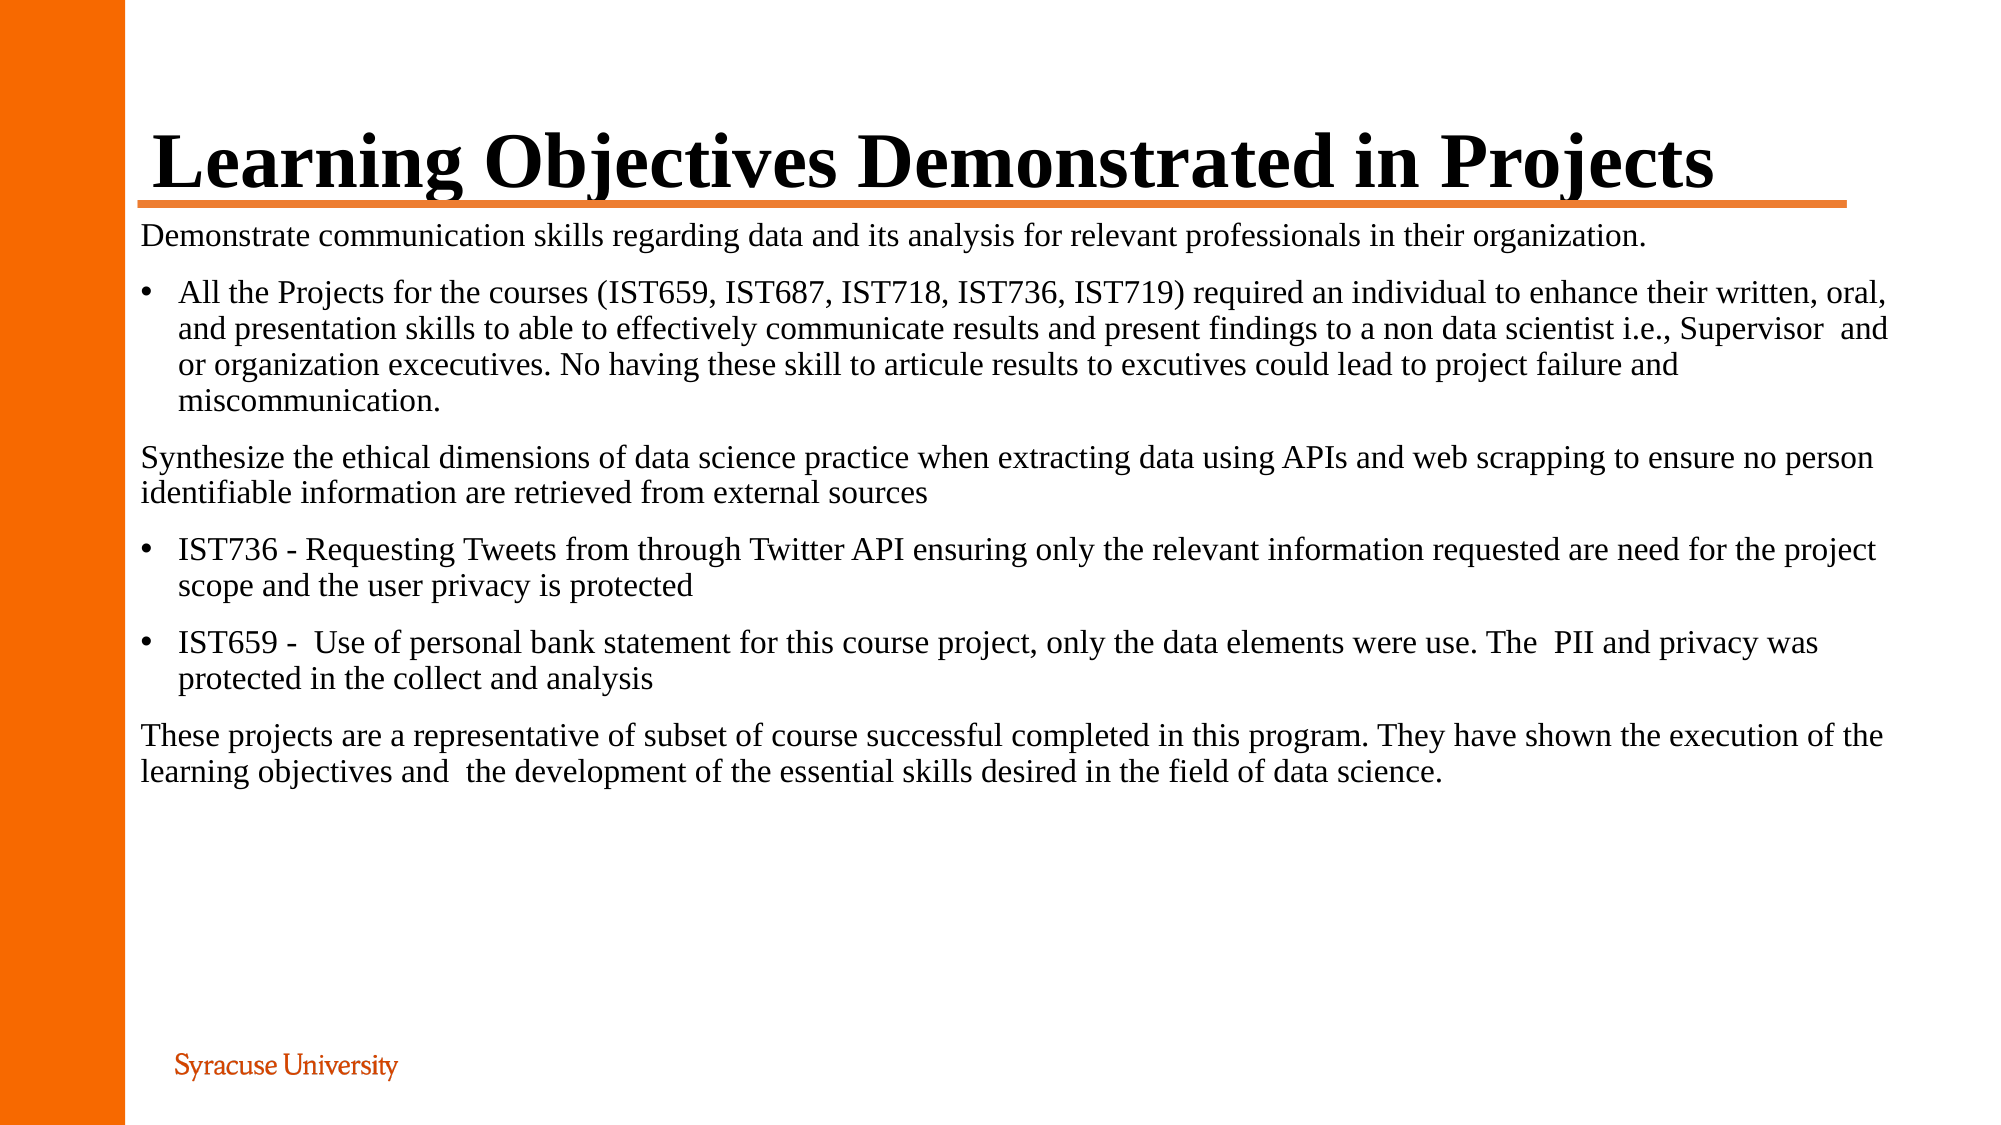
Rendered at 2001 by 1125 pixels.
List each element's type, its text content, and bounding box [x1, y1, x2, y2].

list Demonstrate communication skills regarding data and its analysis for relevant professionals in their organization. All the Projects for the courses (IST659, IST687, IST718, IST736, IST719) required an individual to enhance their written, oral, and presentation skills to able to effectively communicate results and present findings to a non data scientist i.e., Supervisor and or organization excecutives. No having these skill to articule results to excutives could lead to project failure and miscommunication. Synthesize the ethical dimensions of data science practice when extracting data using APIs and web scrapping to ensure no person identifiable information are retrieved from external sources IST736 - Requesting Tweets from through Twitter API ensuring only the relevant information requested are need for the project scope and the user privacy is protected IST659 - Use of personal bank statement for this course project, only the data elements were use. The PII and privacy was protected in the collect and analysis These projects are a representative of subset of course successful completed in this program. They have shown the execution of the learning objectives and the development of the essential skills desired in the field of data science. [125, 210, 1917, 925]
picture [174, 1052, 399, 1082]
picture [137, 200, 1851, 208]
title Learning Objectives Demonstrated in Projects [137, 69, 1863, 210]
